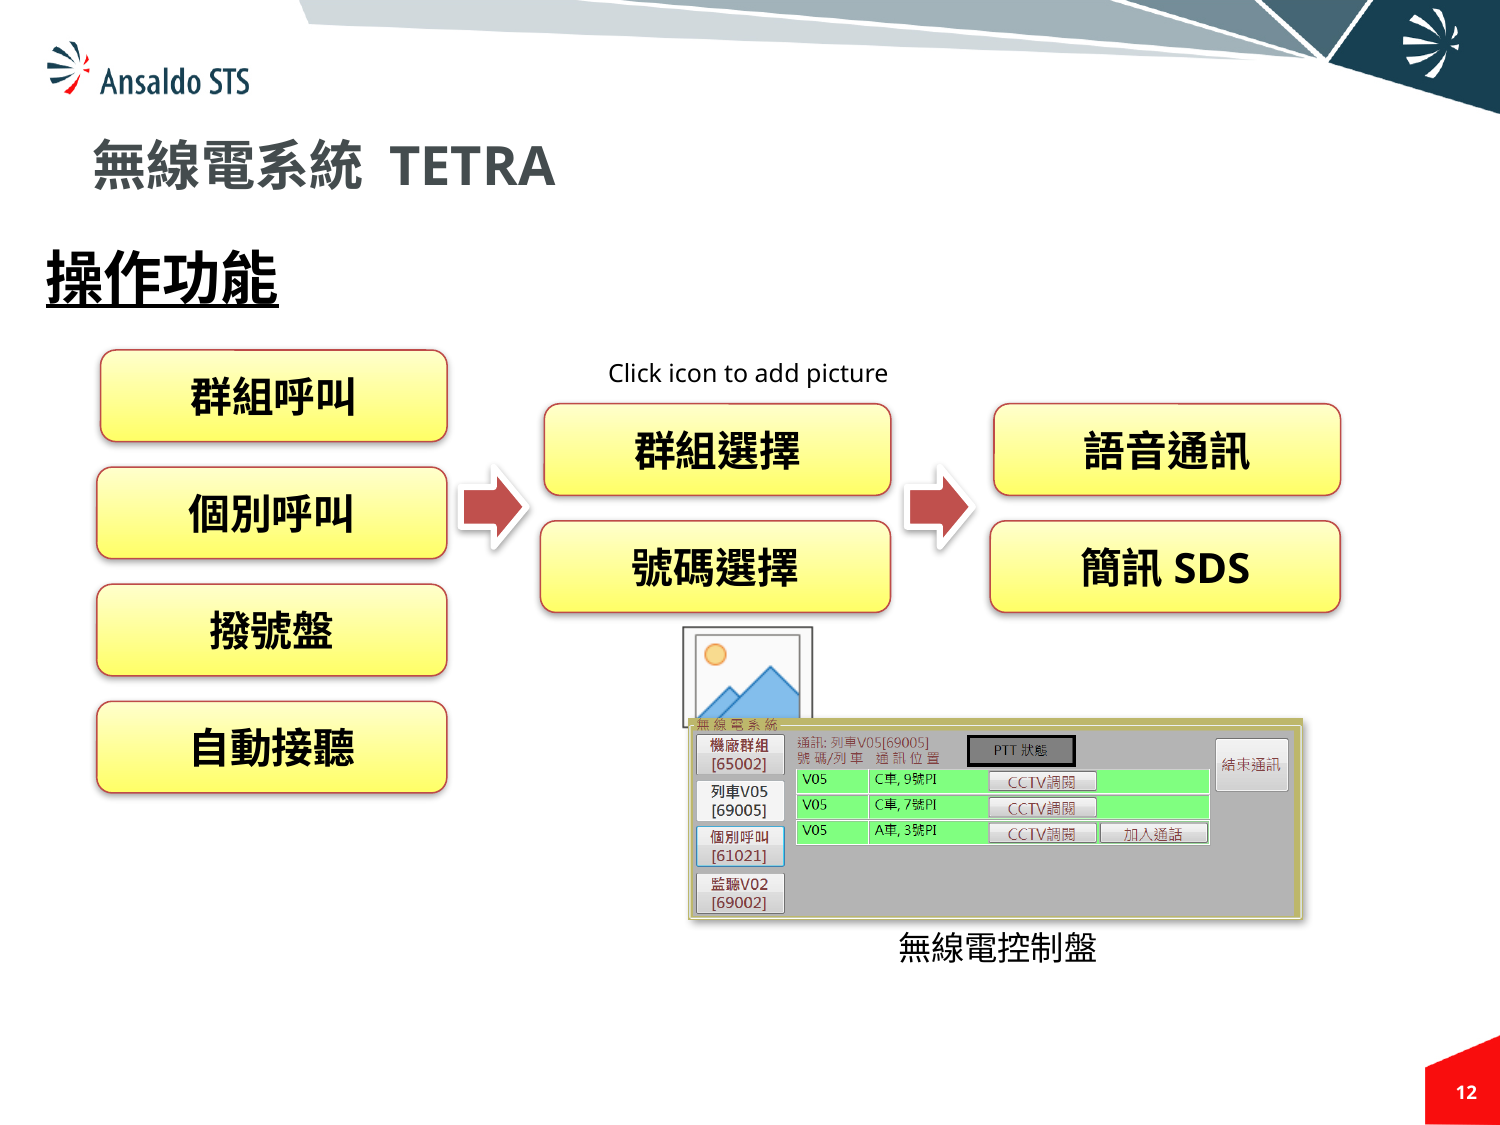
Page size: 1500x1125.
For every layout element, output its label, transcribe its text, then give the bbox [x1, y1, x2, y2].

title 無線電系統 TETRA [77, 130, 1421, 238]
text_box 操作功能 [30, 233, 294, 319]
slide_number 12 [1435, 1063, 1498, 1124]
picture [0, 0, 1500, 1125]
